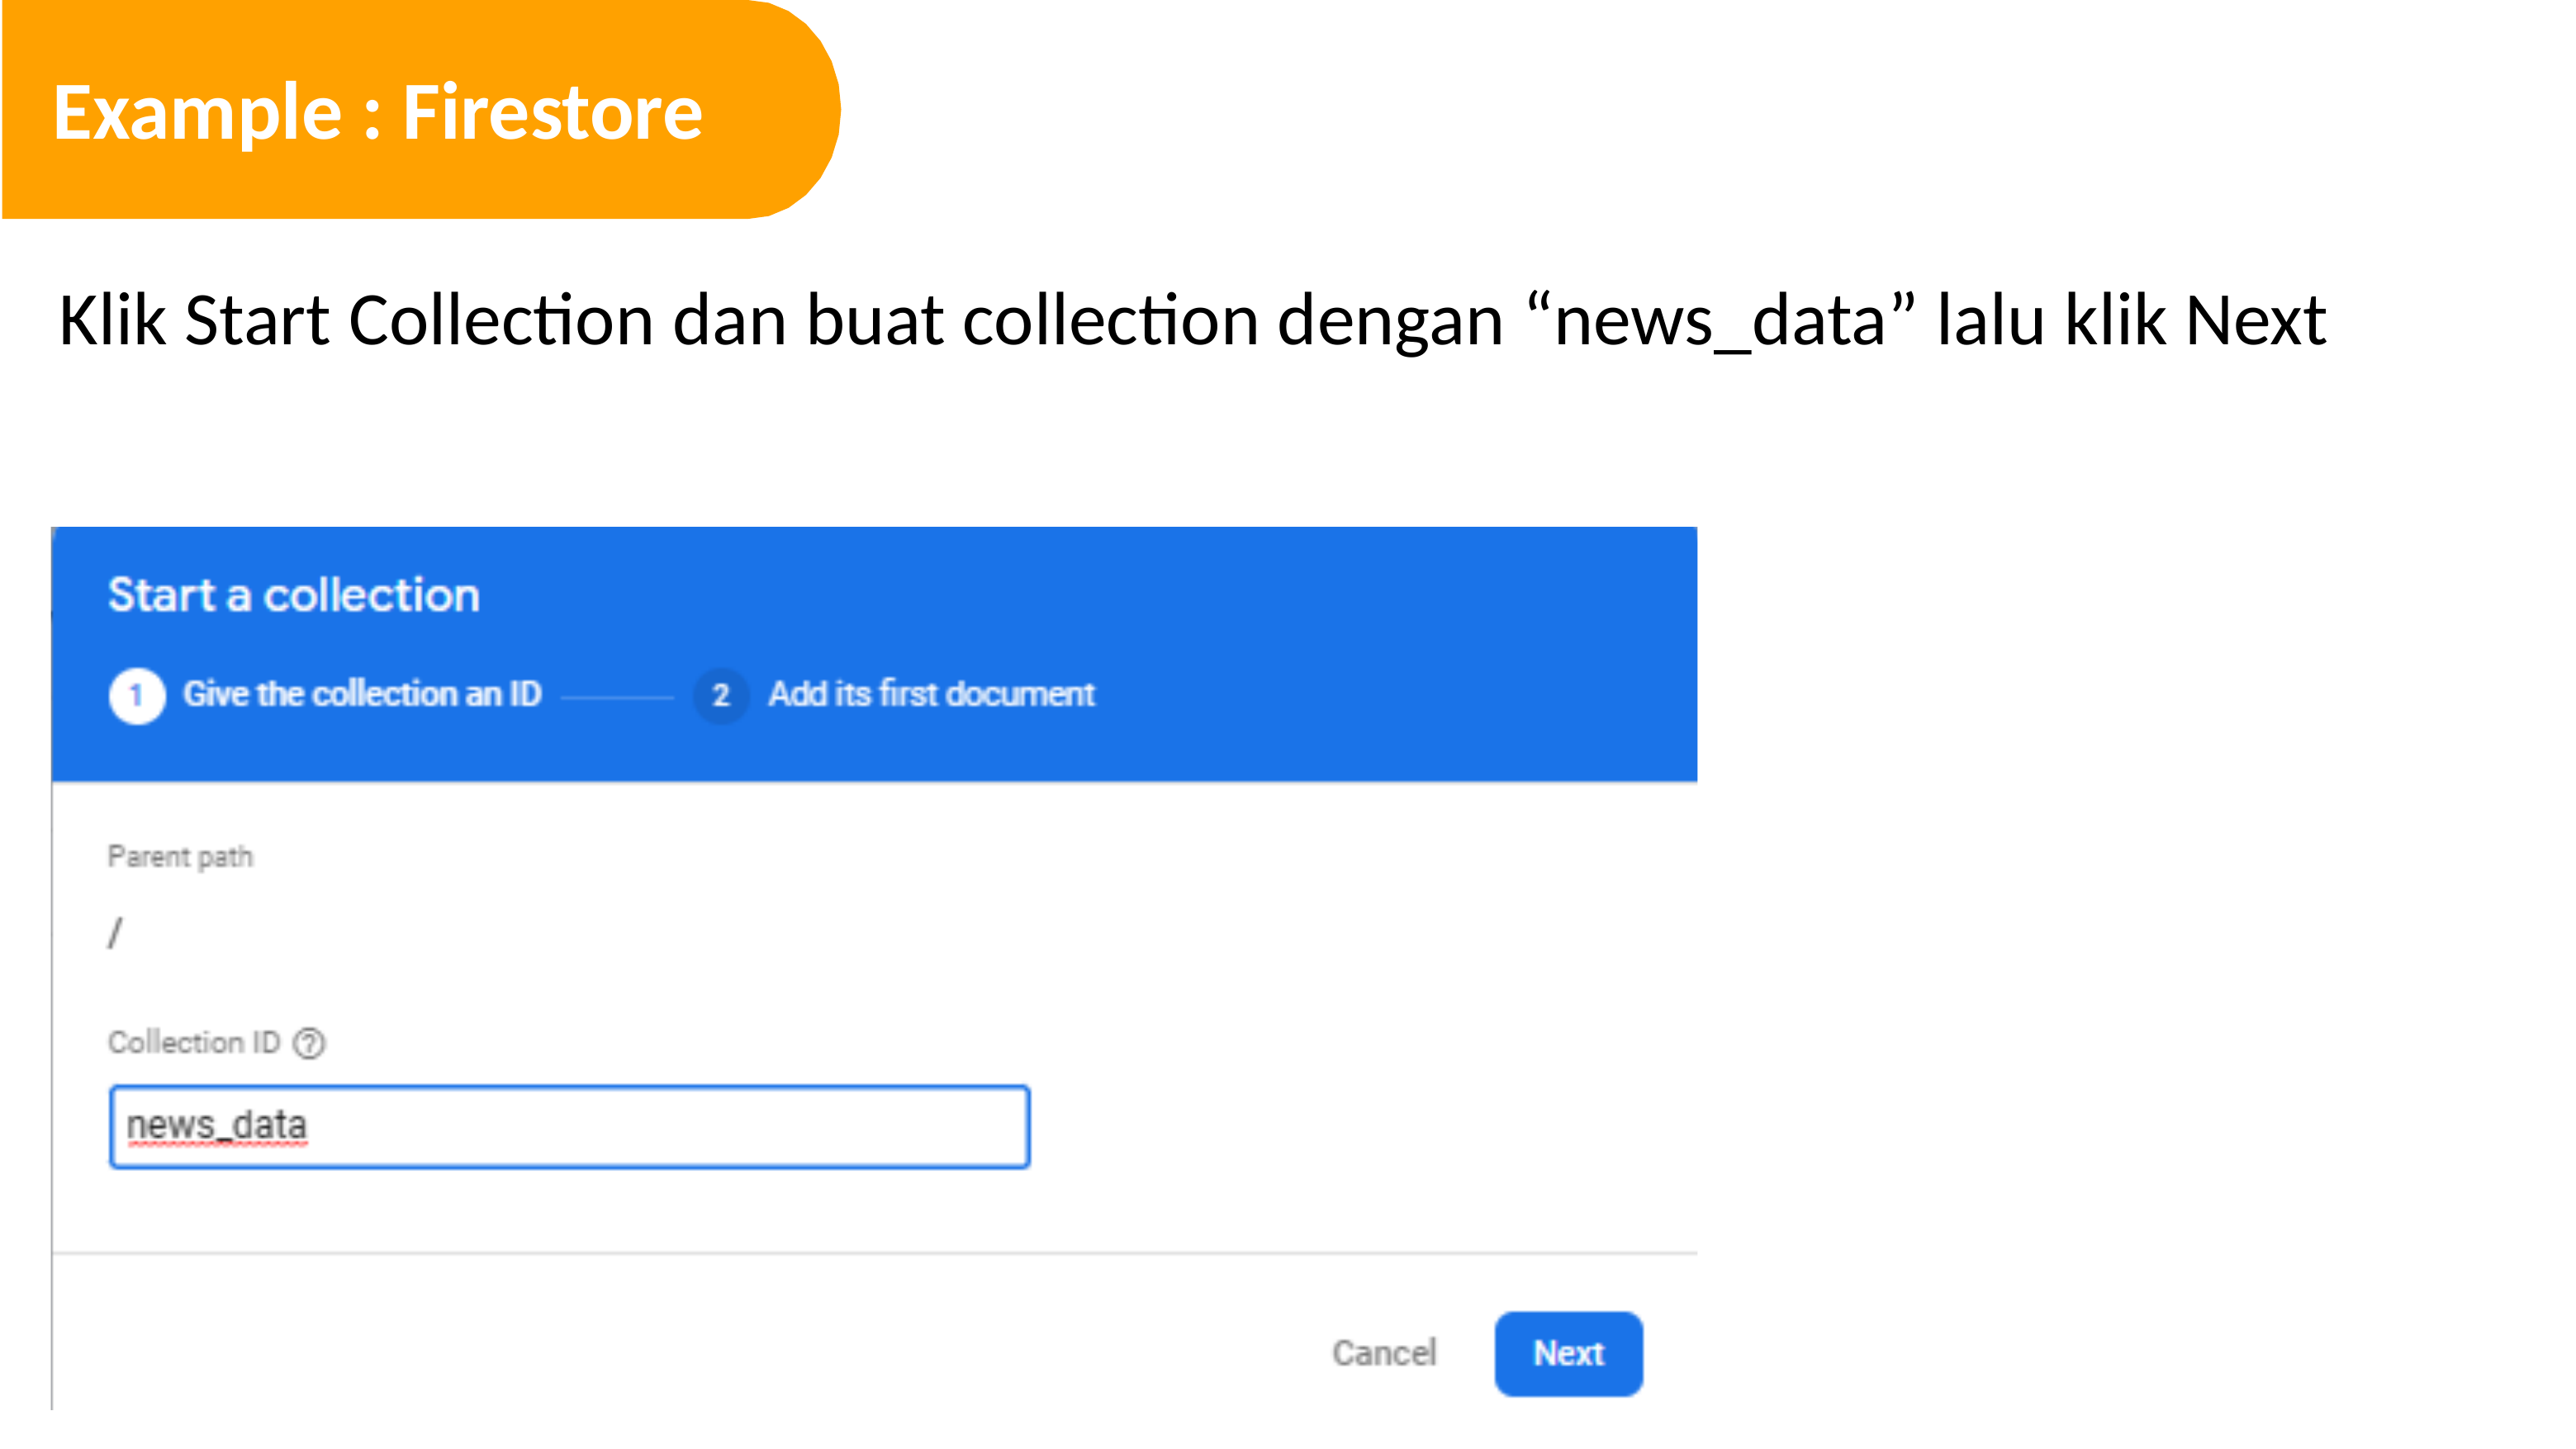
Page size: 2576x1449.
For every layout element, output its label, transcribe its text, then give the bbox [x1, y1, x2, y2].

text_box Example : Firestore [50, 54, 722, 156]
text_box Klik Start Collection dan buat collection dengan “news_data” lalu klik Next [46, 217, 2442, 366]
picture [50, 527, 1698, 1410]
text_box [2, 0, 842, 220]
